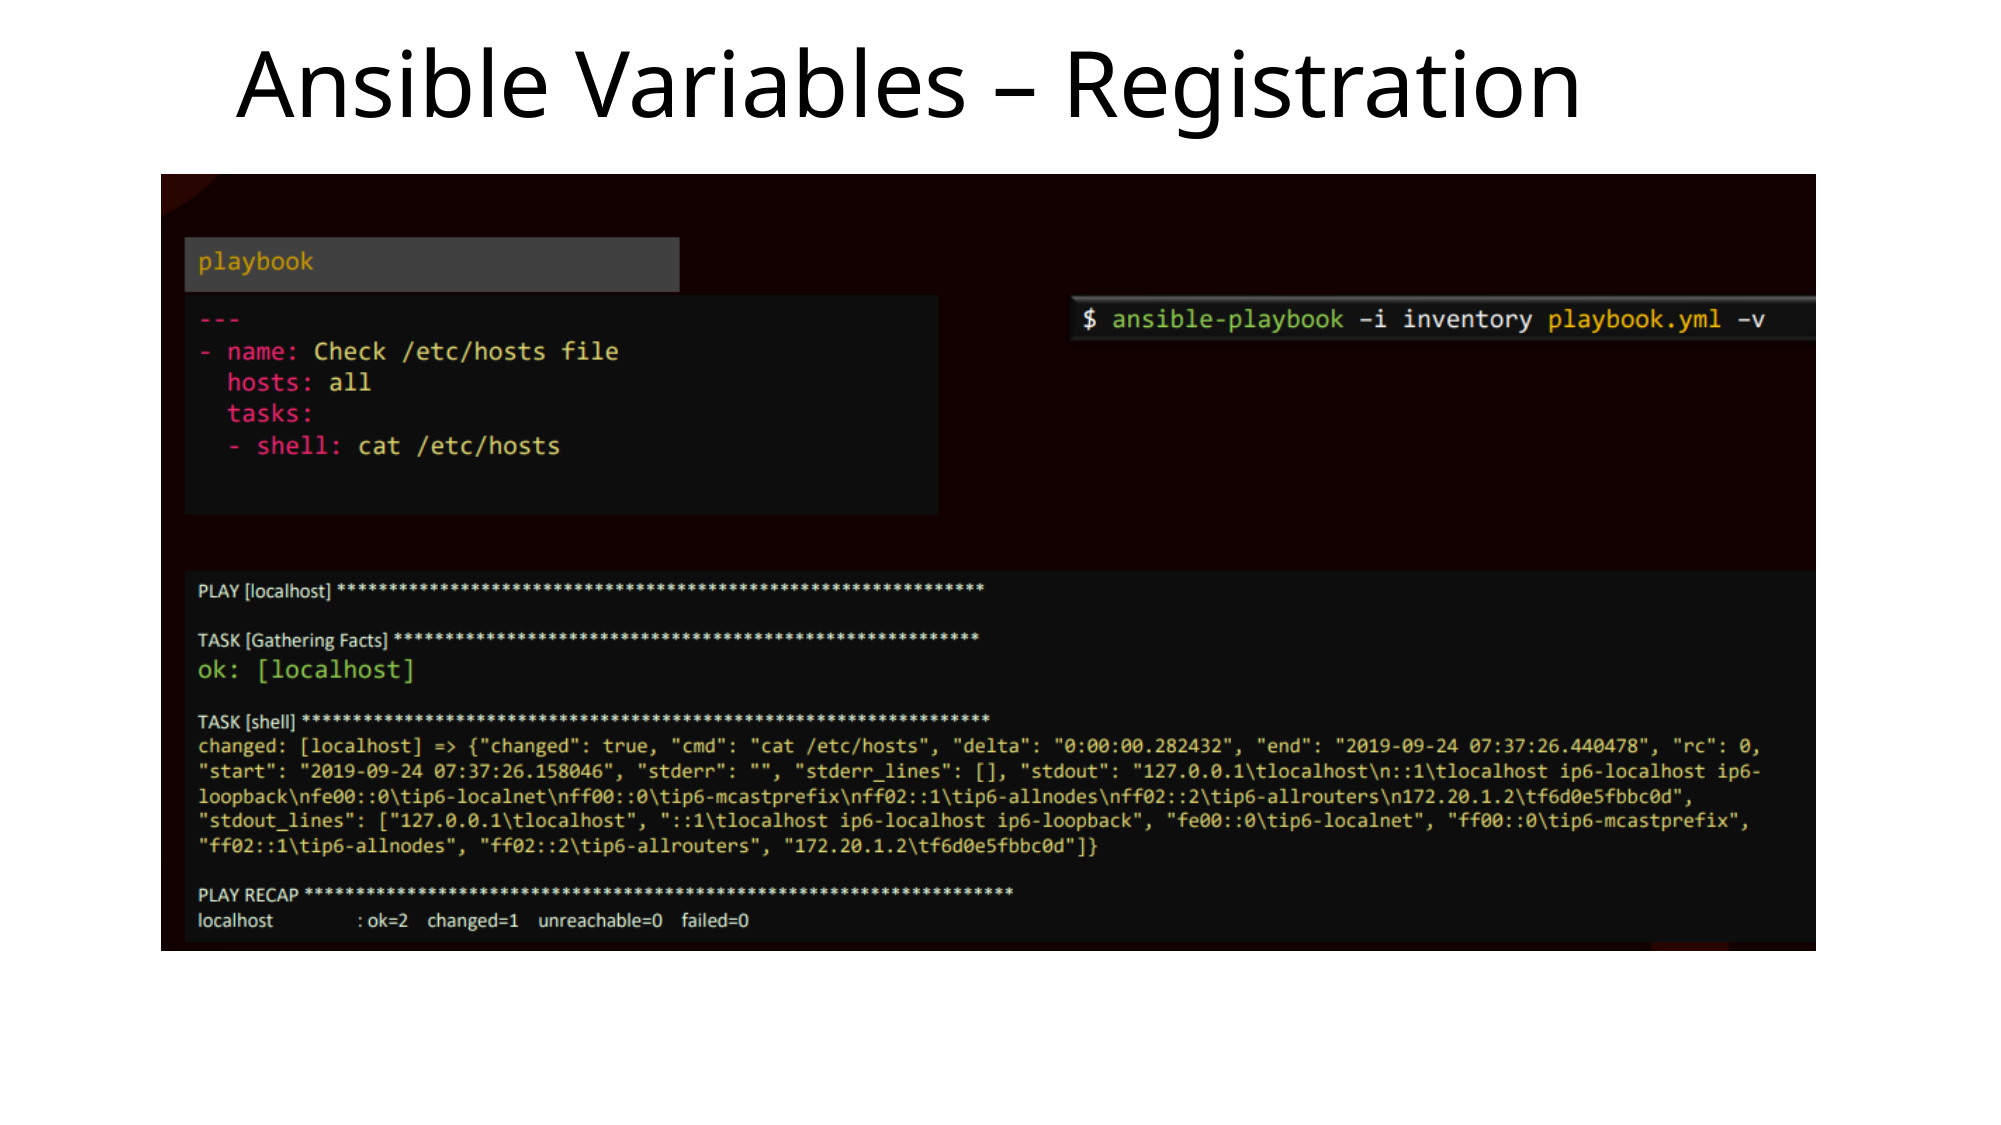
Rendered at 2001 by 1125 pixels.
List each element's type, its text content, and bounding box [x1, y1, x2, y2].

title Ansible Variables – Registration [161, 26, 1662, 146]
picture [160, 174, 1816, 951]
